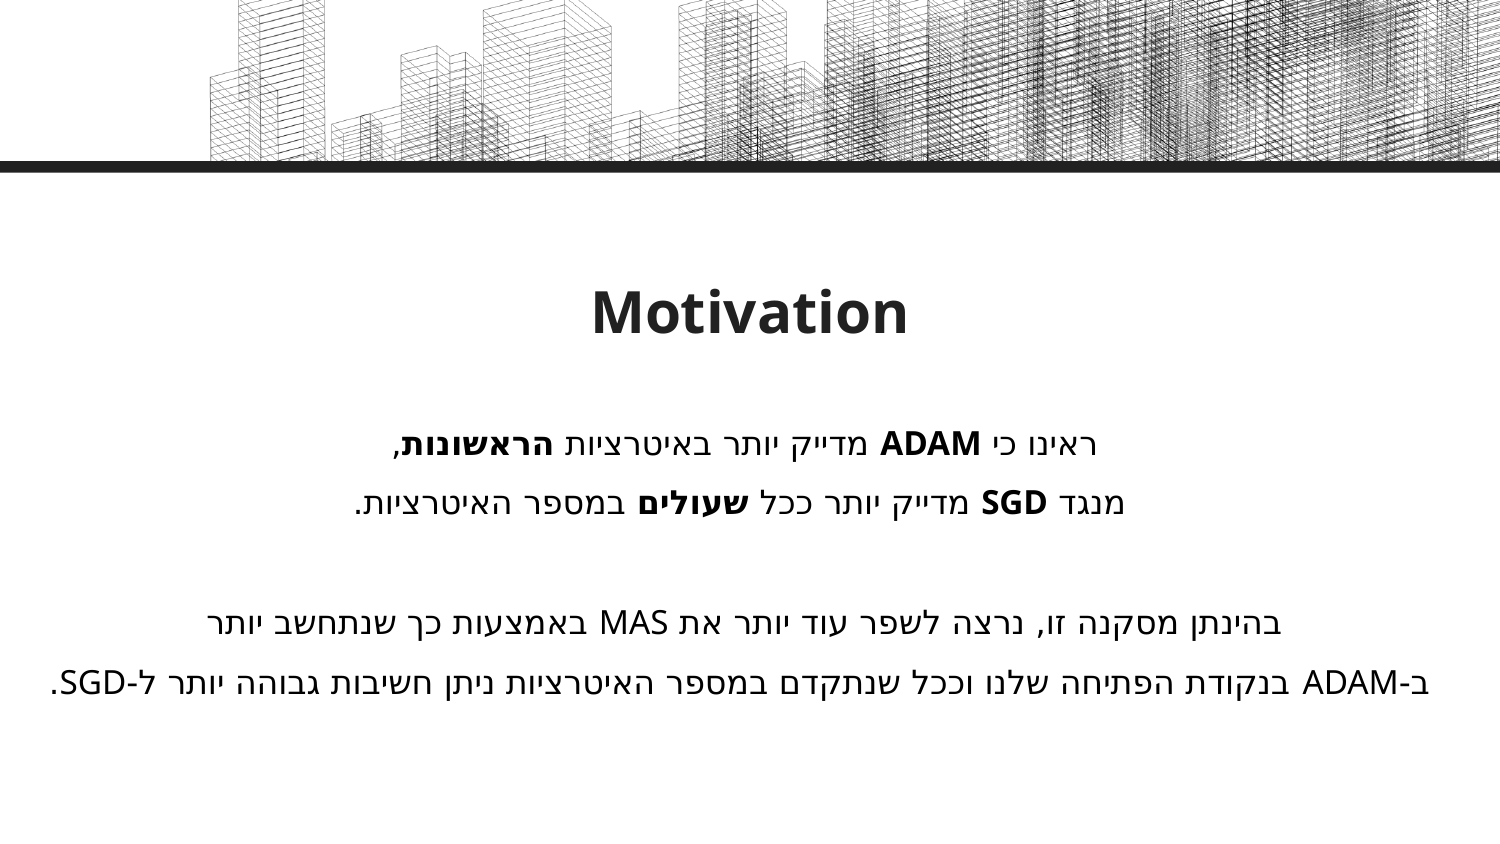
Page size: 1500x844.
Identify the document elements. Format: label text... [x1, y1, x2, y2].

title Motivation [122, 241, 1378, 360]
picture [0, 0, 1500, 161]
list ראינו כי ADAM מדייק יותר באיטרציות הראשונות, מנגד SGD מדייק יותר ככל שעולים במספר האיטרציות. בהינתן מסקנה זו, נרצה לשפר עוד יותר את MAS באמצעות כך שנתחשב יותר ב-ADAM בנקודת הפתיחה שלנו וככל שנתקדם במספר האיטרציות ניתן חשיבות גבוהה יותר ל-SGD. [11, 386, 1489, 762]
